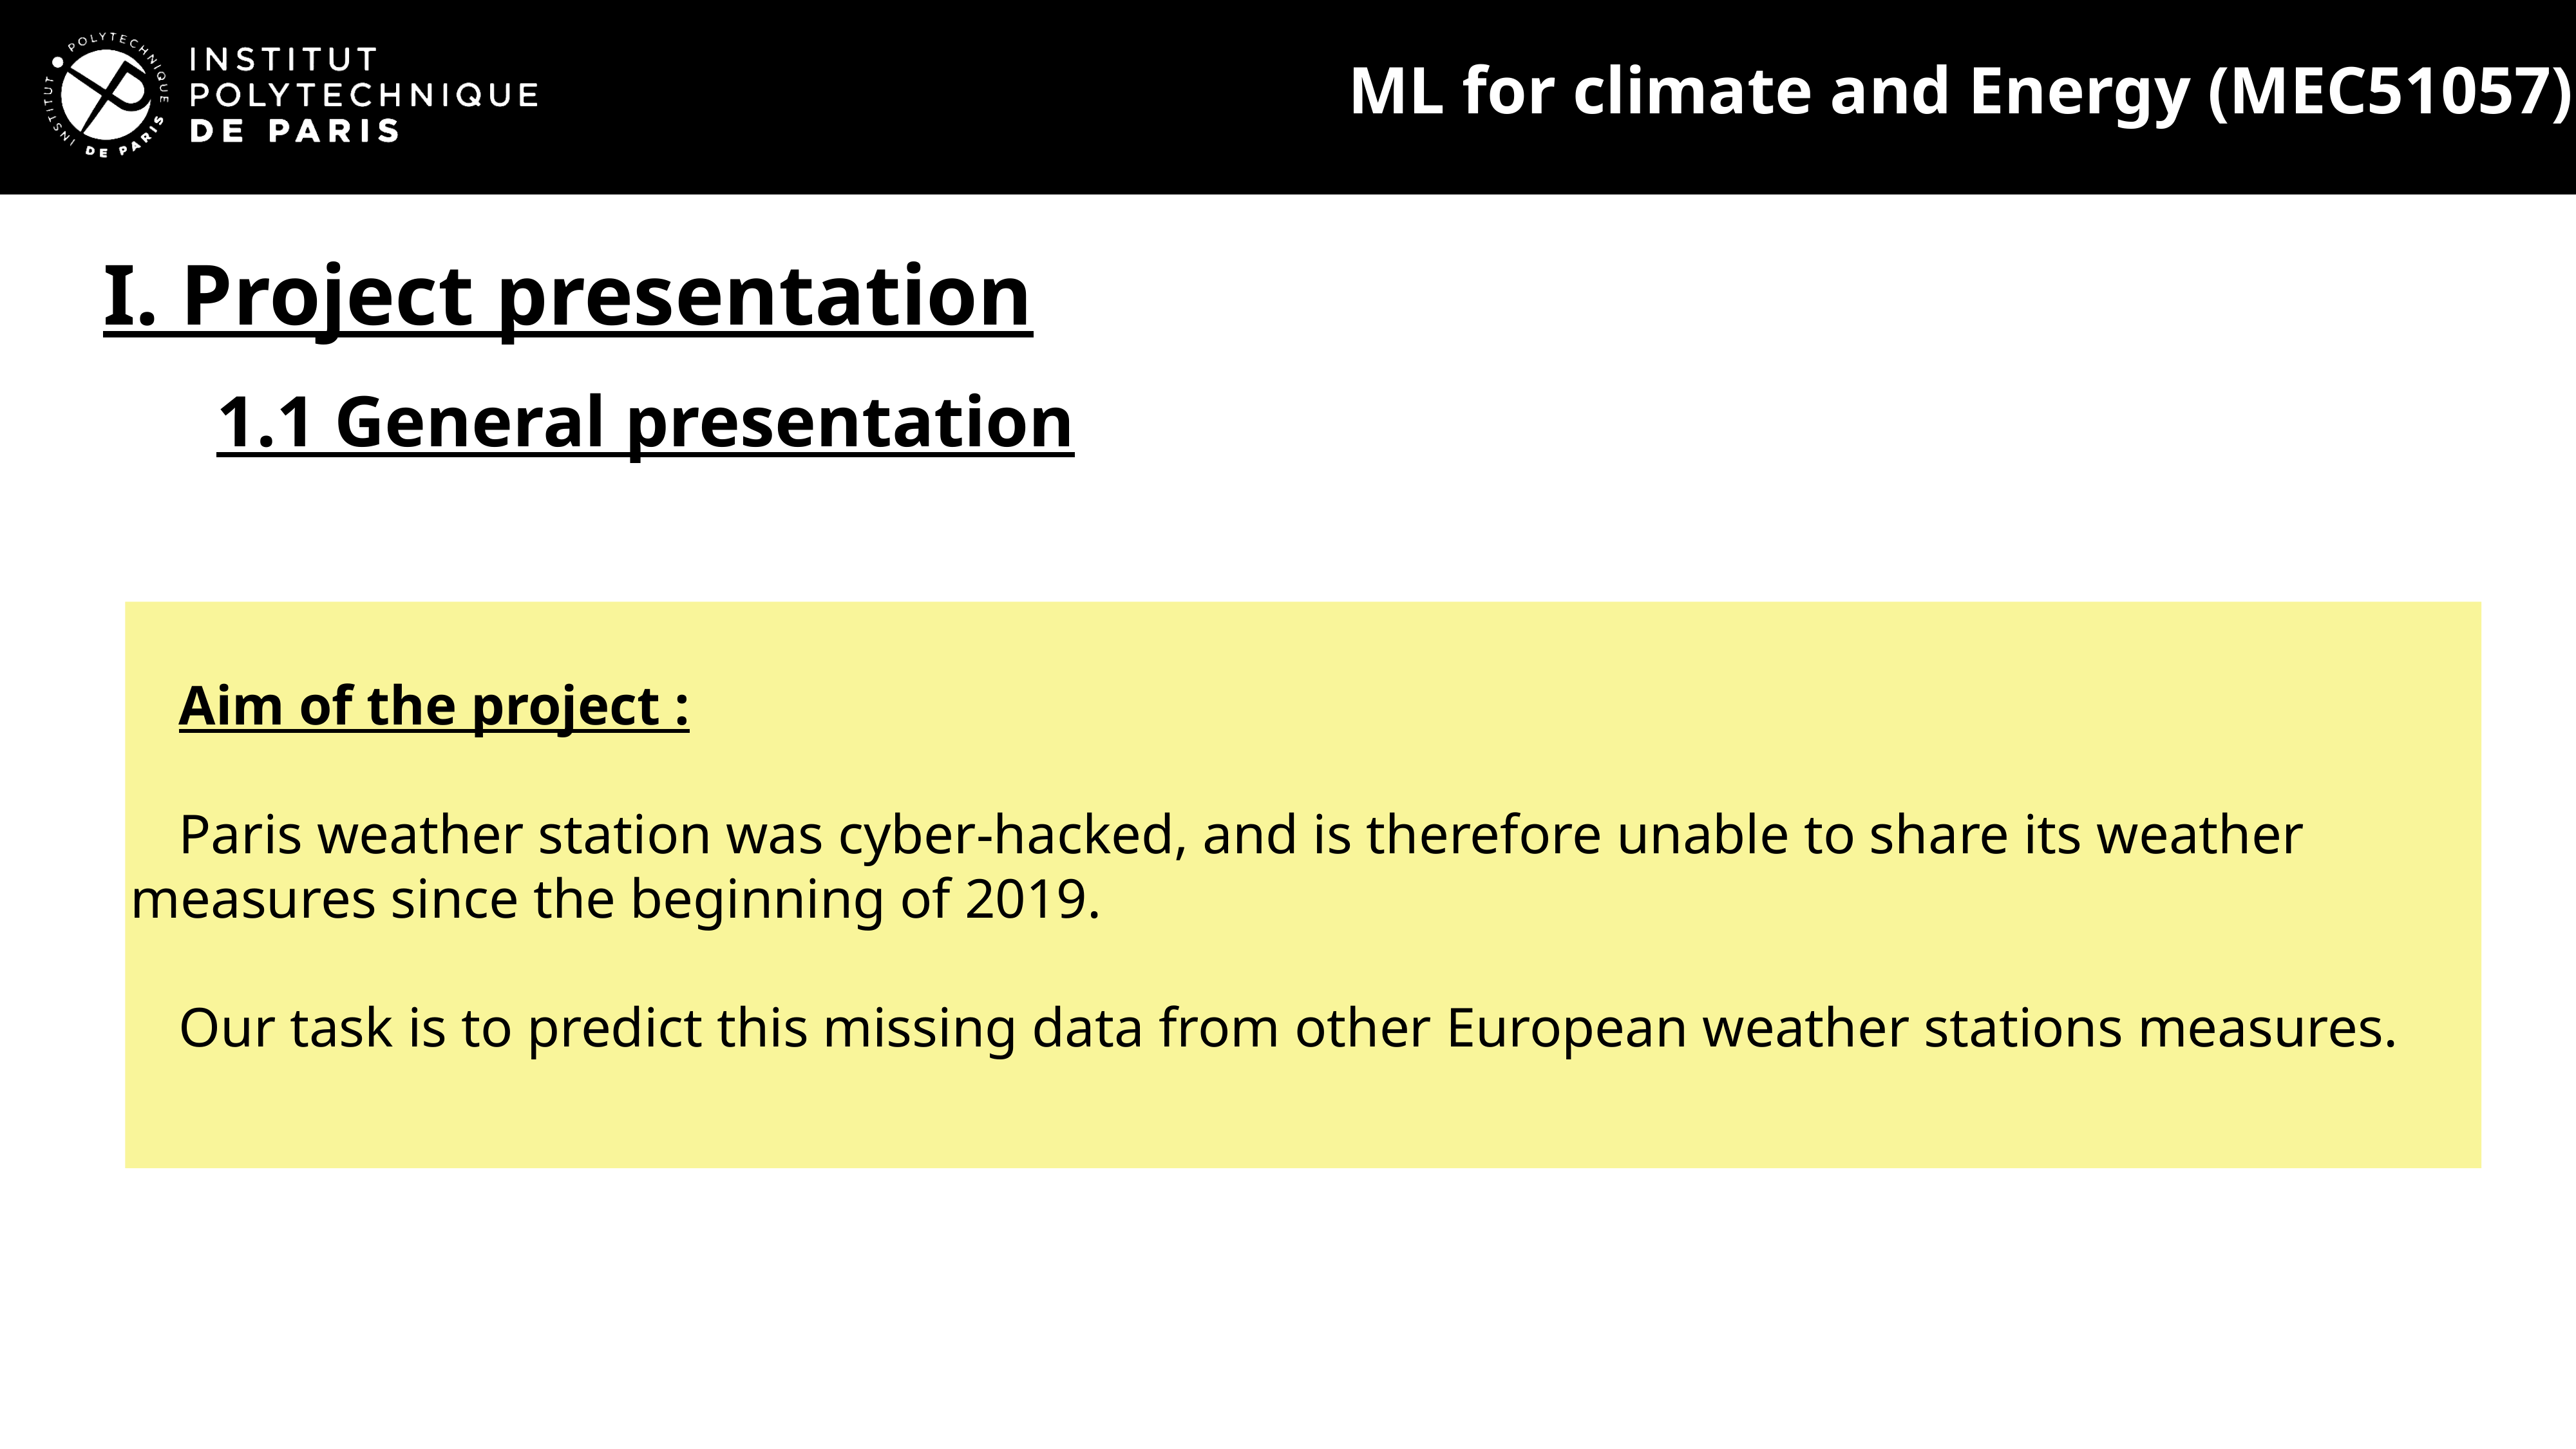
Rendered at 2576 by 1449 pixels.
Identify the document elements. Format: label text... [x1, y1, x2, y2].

list Aim of the project : Paris weather station was cyber-hacked, and is therefore unable to share its weather measures since the beginning of 2019. Our task is to predict this missing data from other European weather stations measures. [124, 601, 2482, 1169]
picture [3, 7, 584, 178]
text_box ML for climate and Energy (MEC51057) [1343, 52, 2576, 133]
text_box I. Project presentation [98, 247, 1039, 348]
text_box [0, 0, 2576, 194]
text_box 1.1 General presentation [211, 381, 1081, 468]
